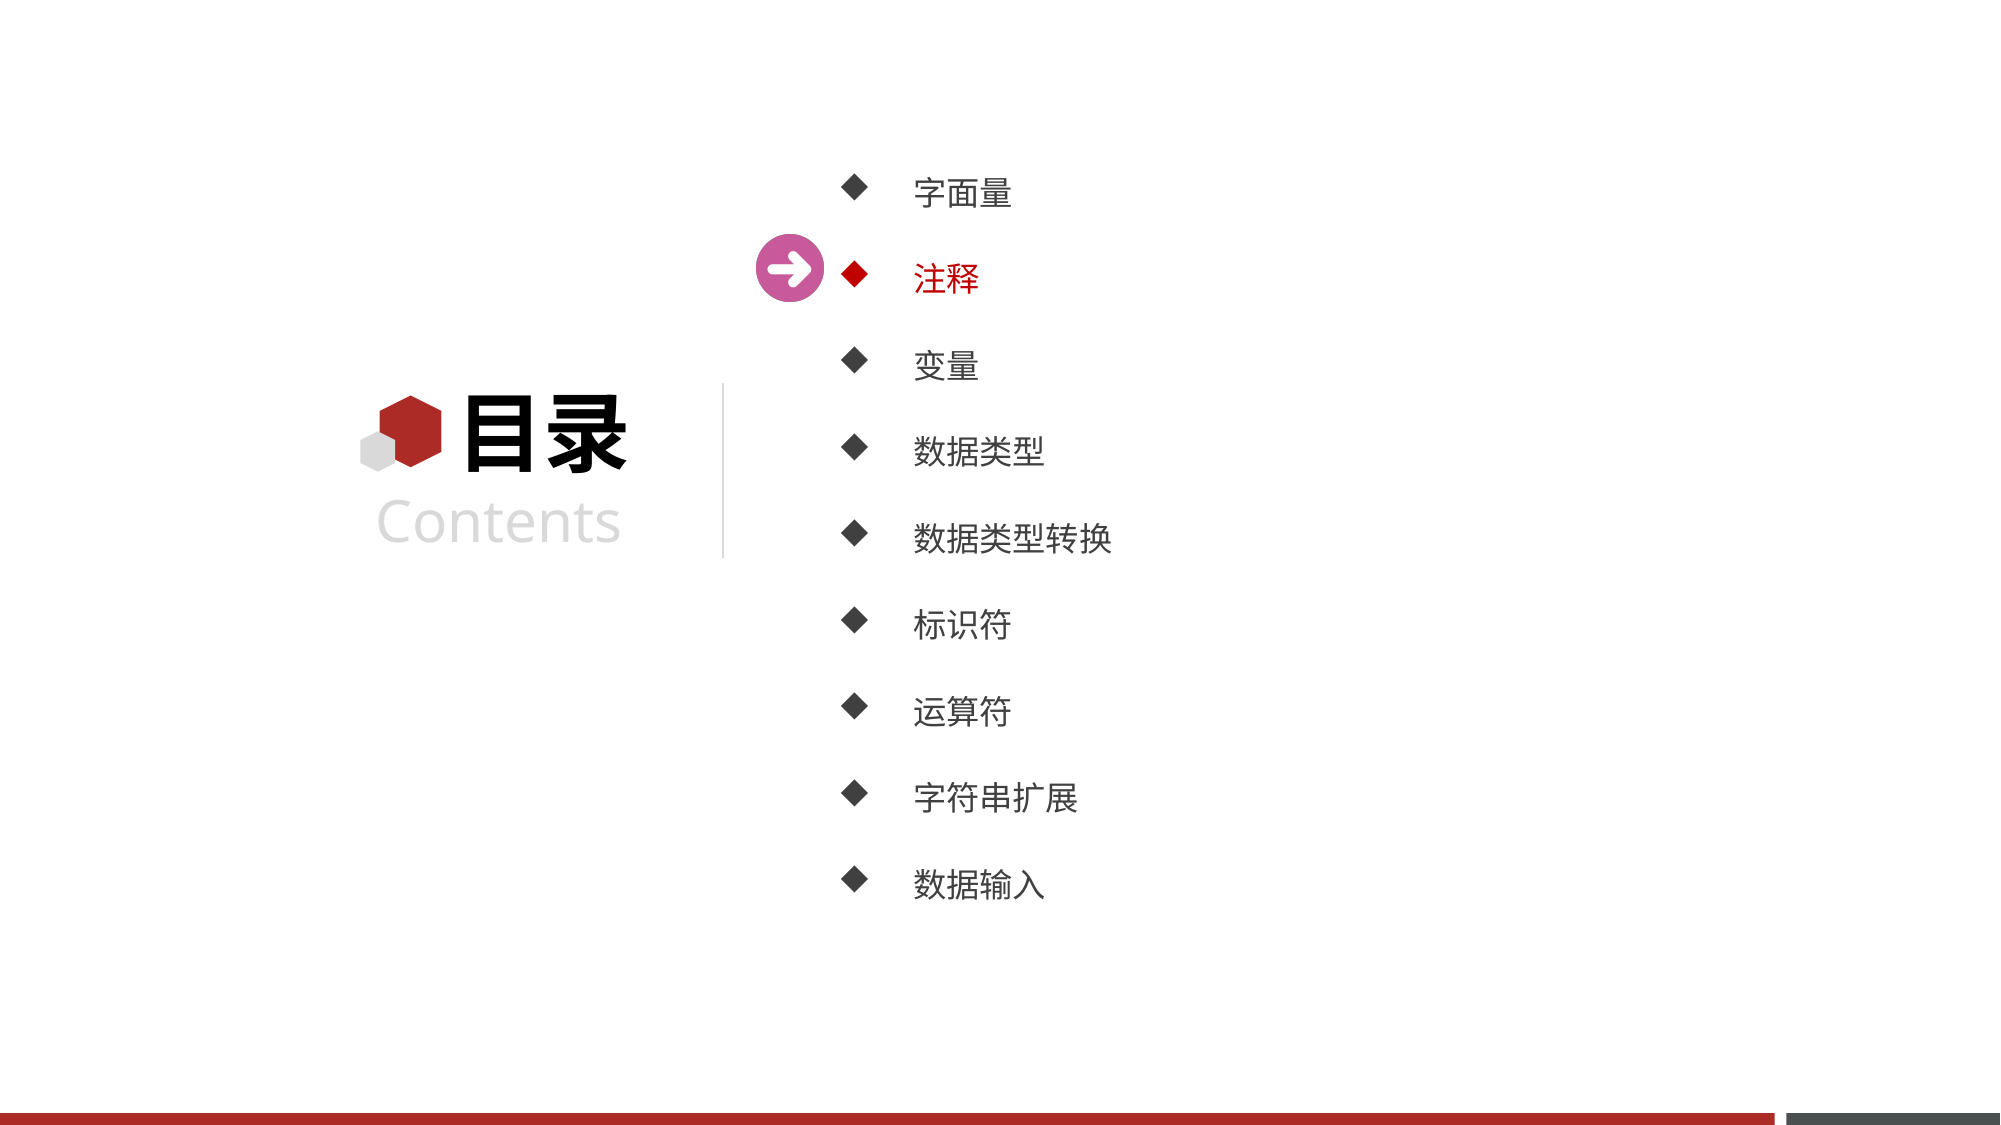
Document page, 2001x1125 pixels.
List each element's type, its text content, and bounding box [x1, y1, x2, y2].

picture [755, 234, 824, 303]
list 字面量 注释 变量 数据类型 数据类型转换 标识符 运算符 字符串扩展 数据输入 [823, 168, 1804, 868]
